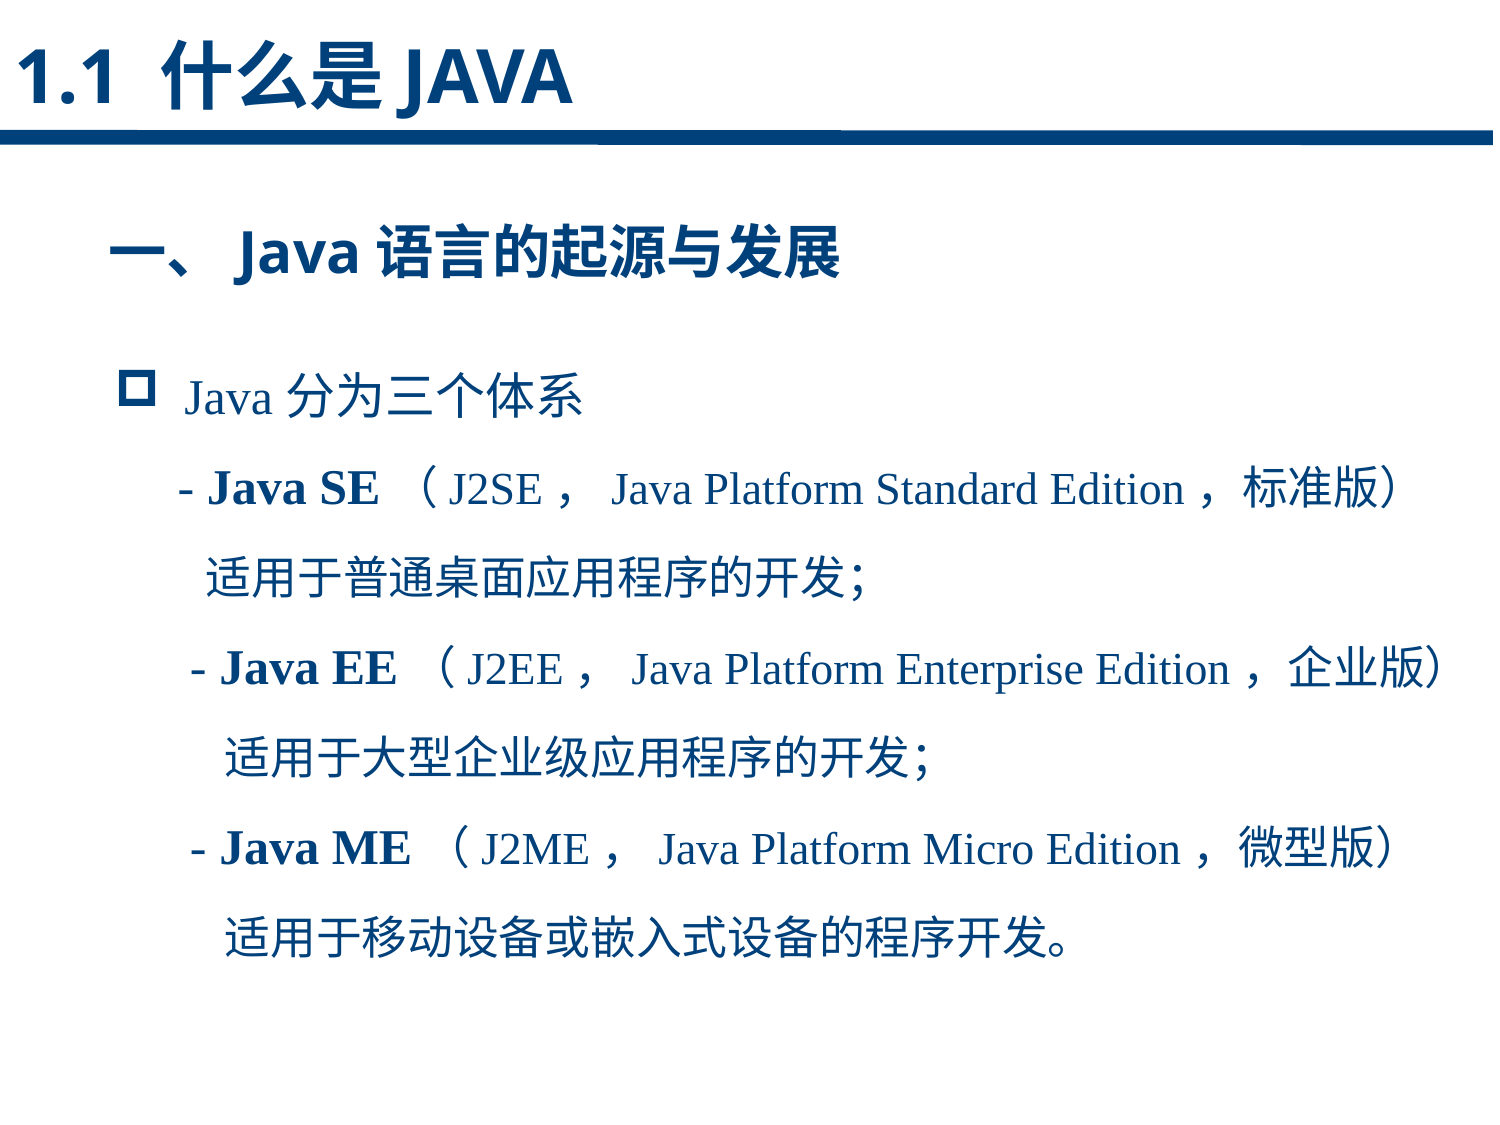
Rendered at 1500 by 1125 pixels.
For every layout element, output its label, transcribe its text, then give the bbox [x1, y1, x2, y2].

text_box Java分为三个体系 - Java SE（J2SE，Java Platform Standard Edition，标准版） 适用于普通桌面应用程序的开发； - Java EE（J2EE，Java Platform Enterprise Edition，企业版） 适用于大型企业级应用程序的开发； - Java ME（J2ME，Java Platform Micro Edition，微型版） 适用于移动设备或嵌入式设备的程序开发。 [100, 327, 1500, 973]
text_box 一、Java语言的起源与发展 [5, 172, 1317, 293]
text_box 1.1 什么是JAVA [0, 21, 589, 127]
